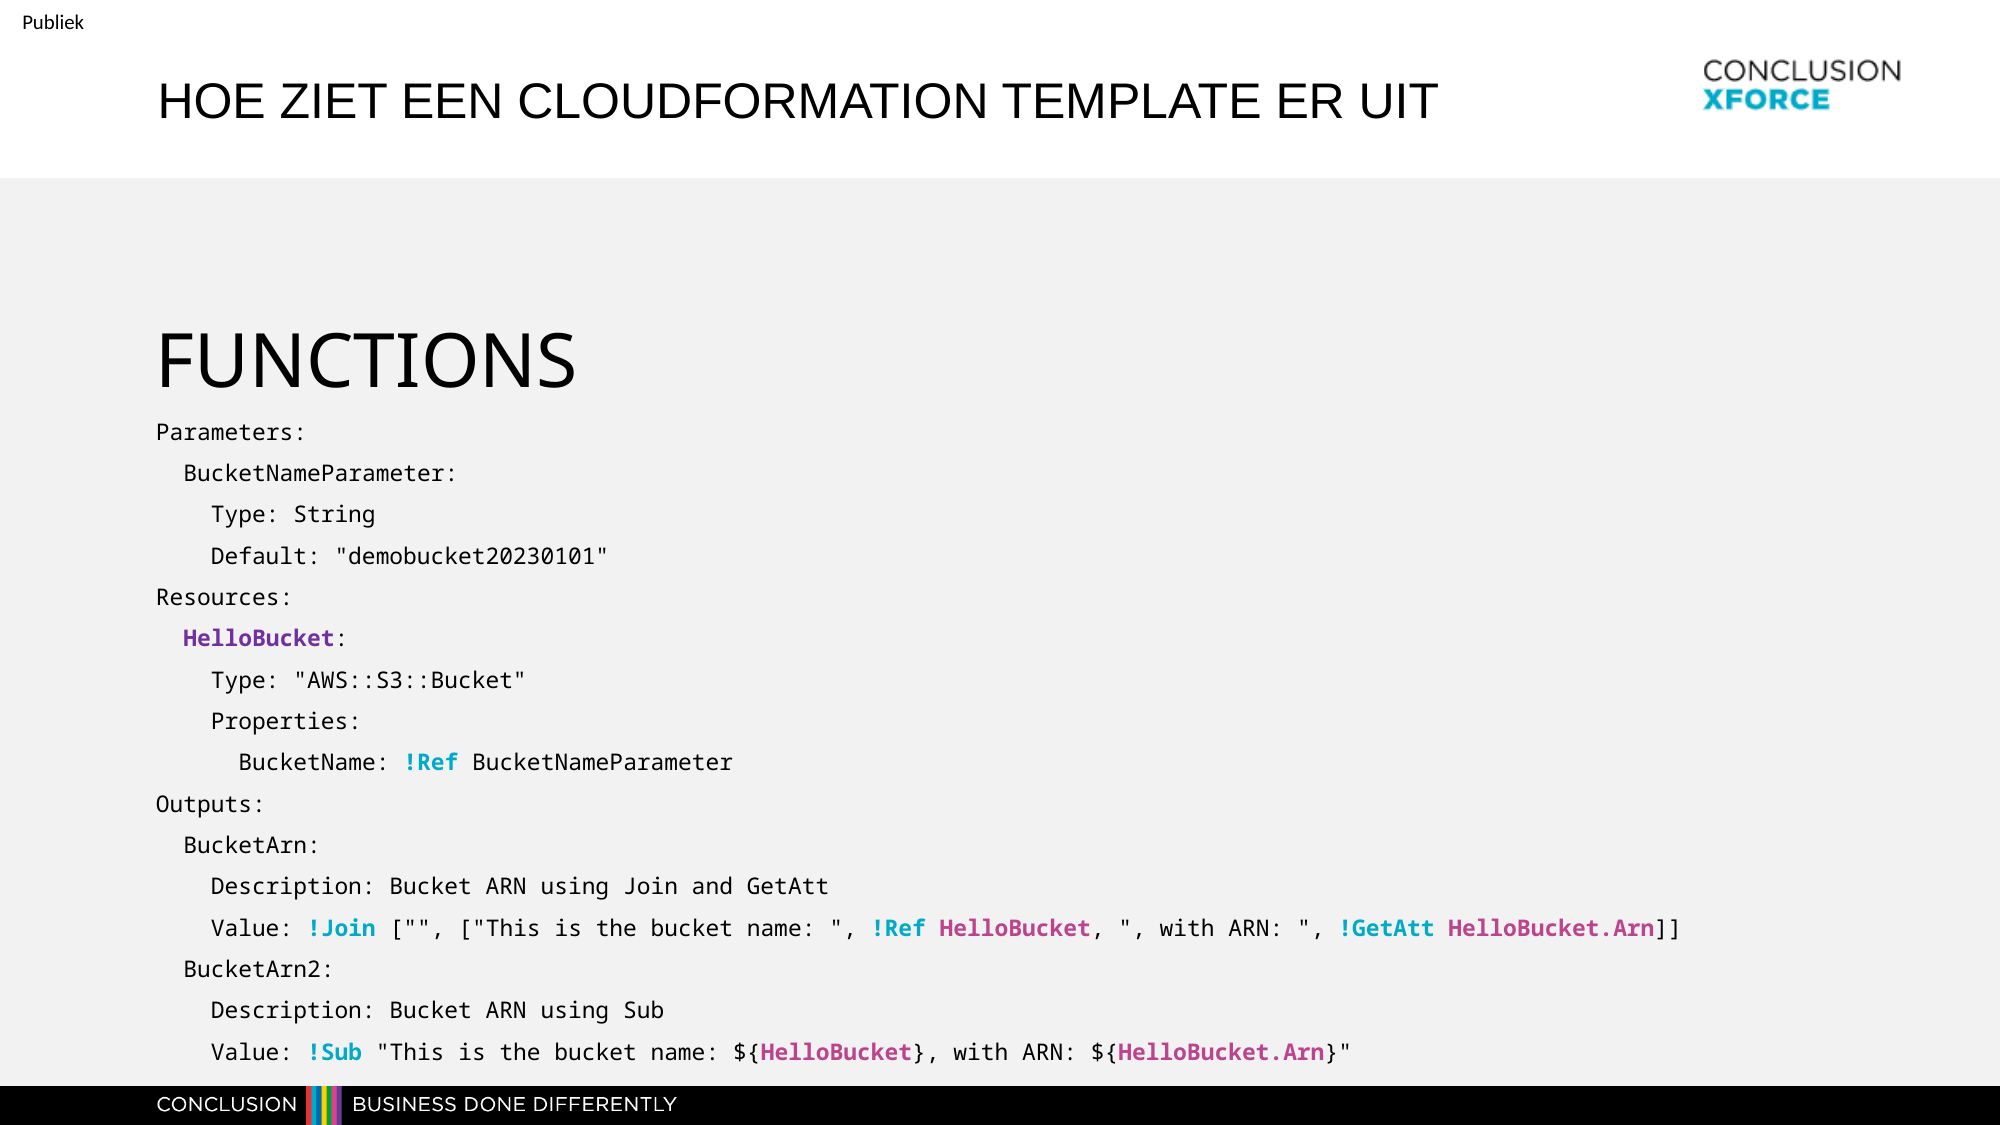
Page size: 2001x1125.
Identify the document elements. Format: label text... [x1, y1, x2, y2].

picture [1684, 39, 1923, 149]
title Hoe ziet een cloudformation template er uit [157, 87, 1469, 114]
picture [0, 1086, 315, 1125]
list Functions Parameters: BucketNameParameter: Type: String Default: "demobucket20230101" Resources: HelloBucket: Type: "AWS::S3::Bucket" Properties: BucketName: !Ref BucketNameParameter Outputs: BucketArn: Description: Bucket ARN using Join and GetAtt Value: !Join ["", ["This is the bucket name: ", !Ref HelloBucket, ", with ARN: ", !GetAtt HelloBucket.Arn]] BucketArn2: Description: Bucket ARN using Sub Value: !Sub "This is the bucket name: ${HelloBucket}, with ARN: ${HelloBucket.Arn}" [155, 248, 1842, 1024]
picture [318, 1086, 2000, 1125]
